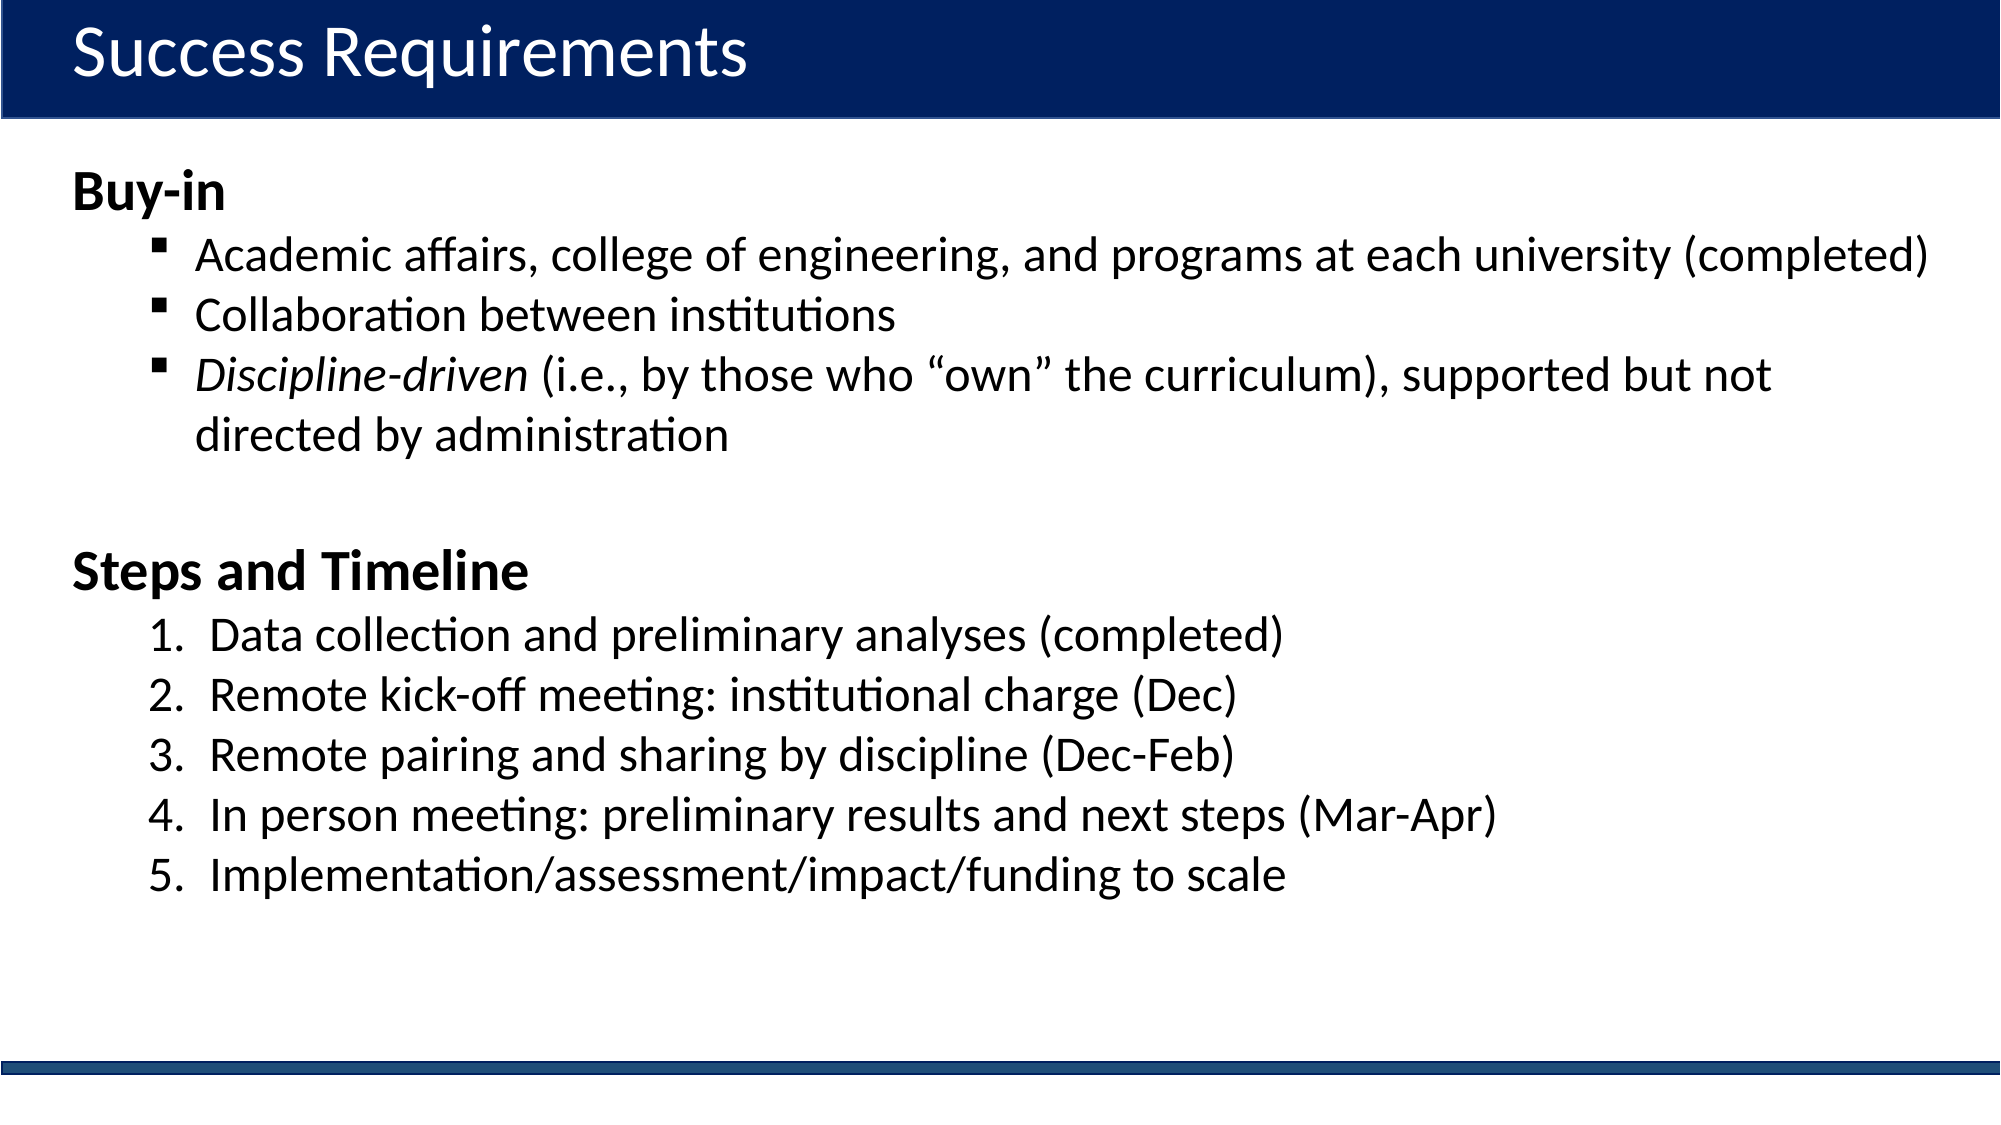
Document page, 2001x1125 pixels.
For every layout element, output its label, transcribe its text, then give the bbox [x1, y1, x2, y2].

text_box [1, 1061, 2000, 1075]
text_box Buy-in Academic affairs, college of engineering, and programs at each university (completed) Collaboration between institutions Discipline-driven (i.e., by those who “own” the curriculum), supported but not directed by administration Steps and Timeline Data collection and preliminary analyses (completed) Remote kick-off meeting: institutional charge (Dec) Remote pairing and sharing by discipline (Dec-Feb) In person meeting: preliminary results and next steps (Mar-Apr) Implementation/assessment/impact/funding to scale [58, 144, 1962, 950]
text_box Success Requirements [58, 0, 1132, 100]
text_box [1, 0, 2000, 119]
